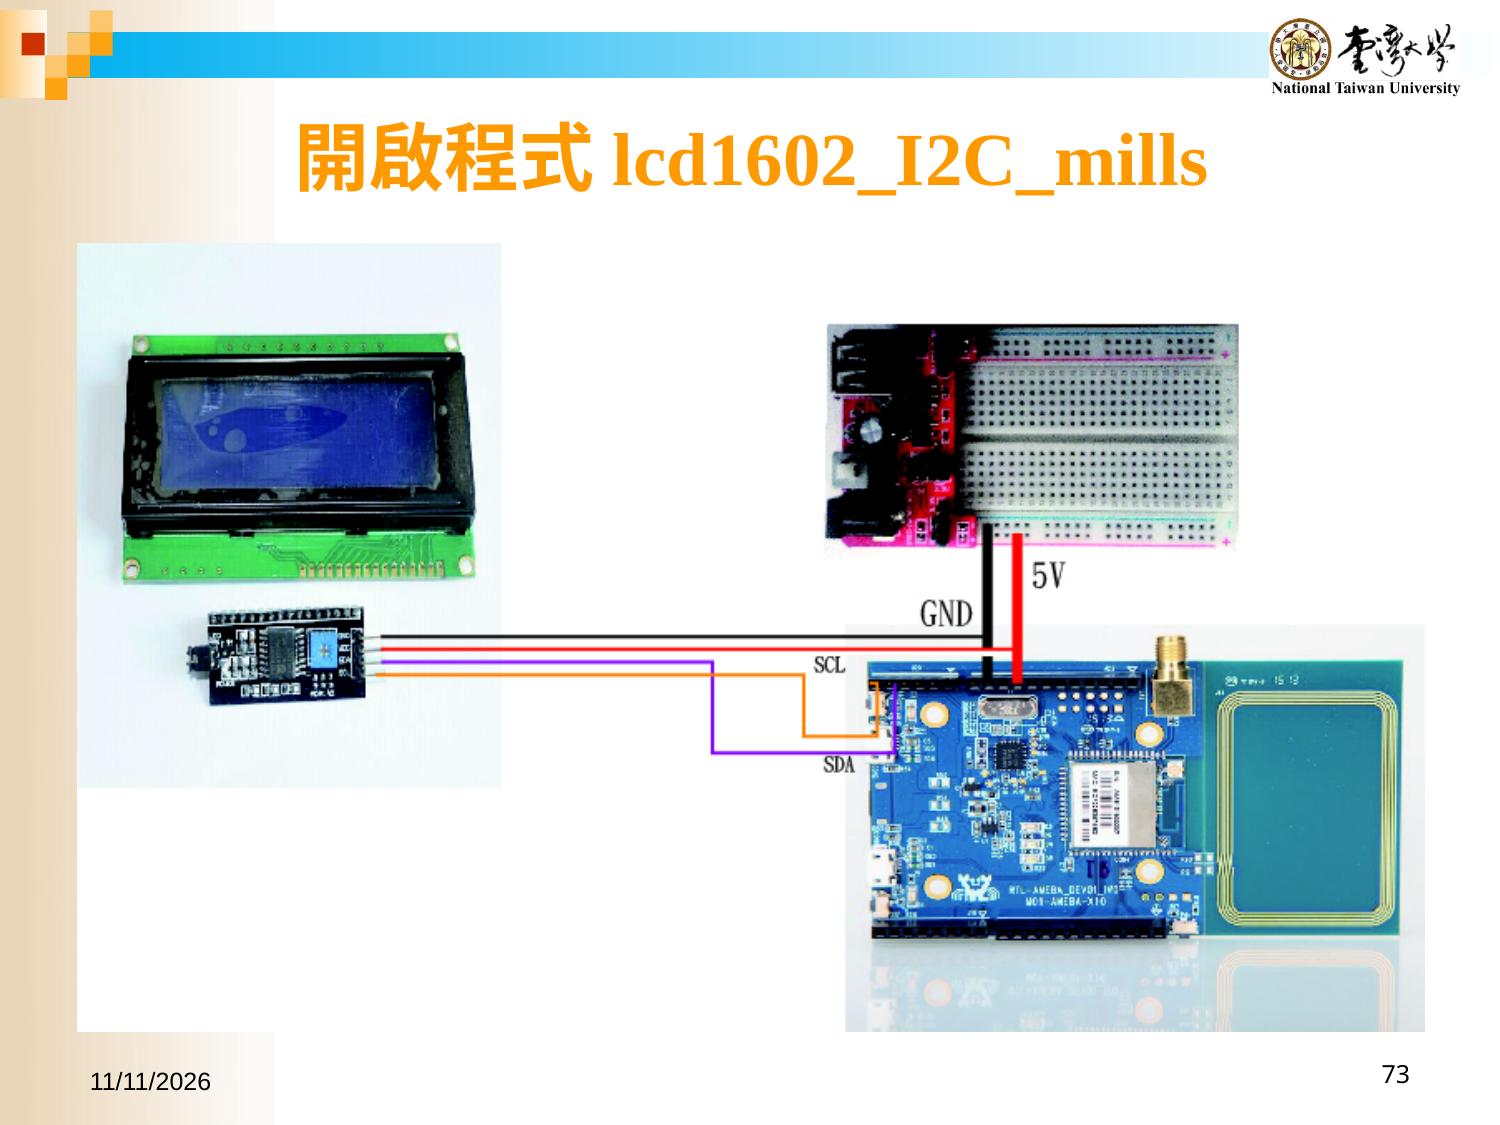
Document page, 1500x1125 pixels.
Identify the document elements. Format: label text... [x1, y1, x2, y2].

picture [77, 243, 1426, 1032]
text_box 73 [1074, 1040, 1425, 1100]
text_box 2016/11/8 [75, 1039, 425, 1103]
title 開啟程式lcd1602_I2C_mills [76, 42, 1427, 244]
picture [1269, 18, 1463, 98]
